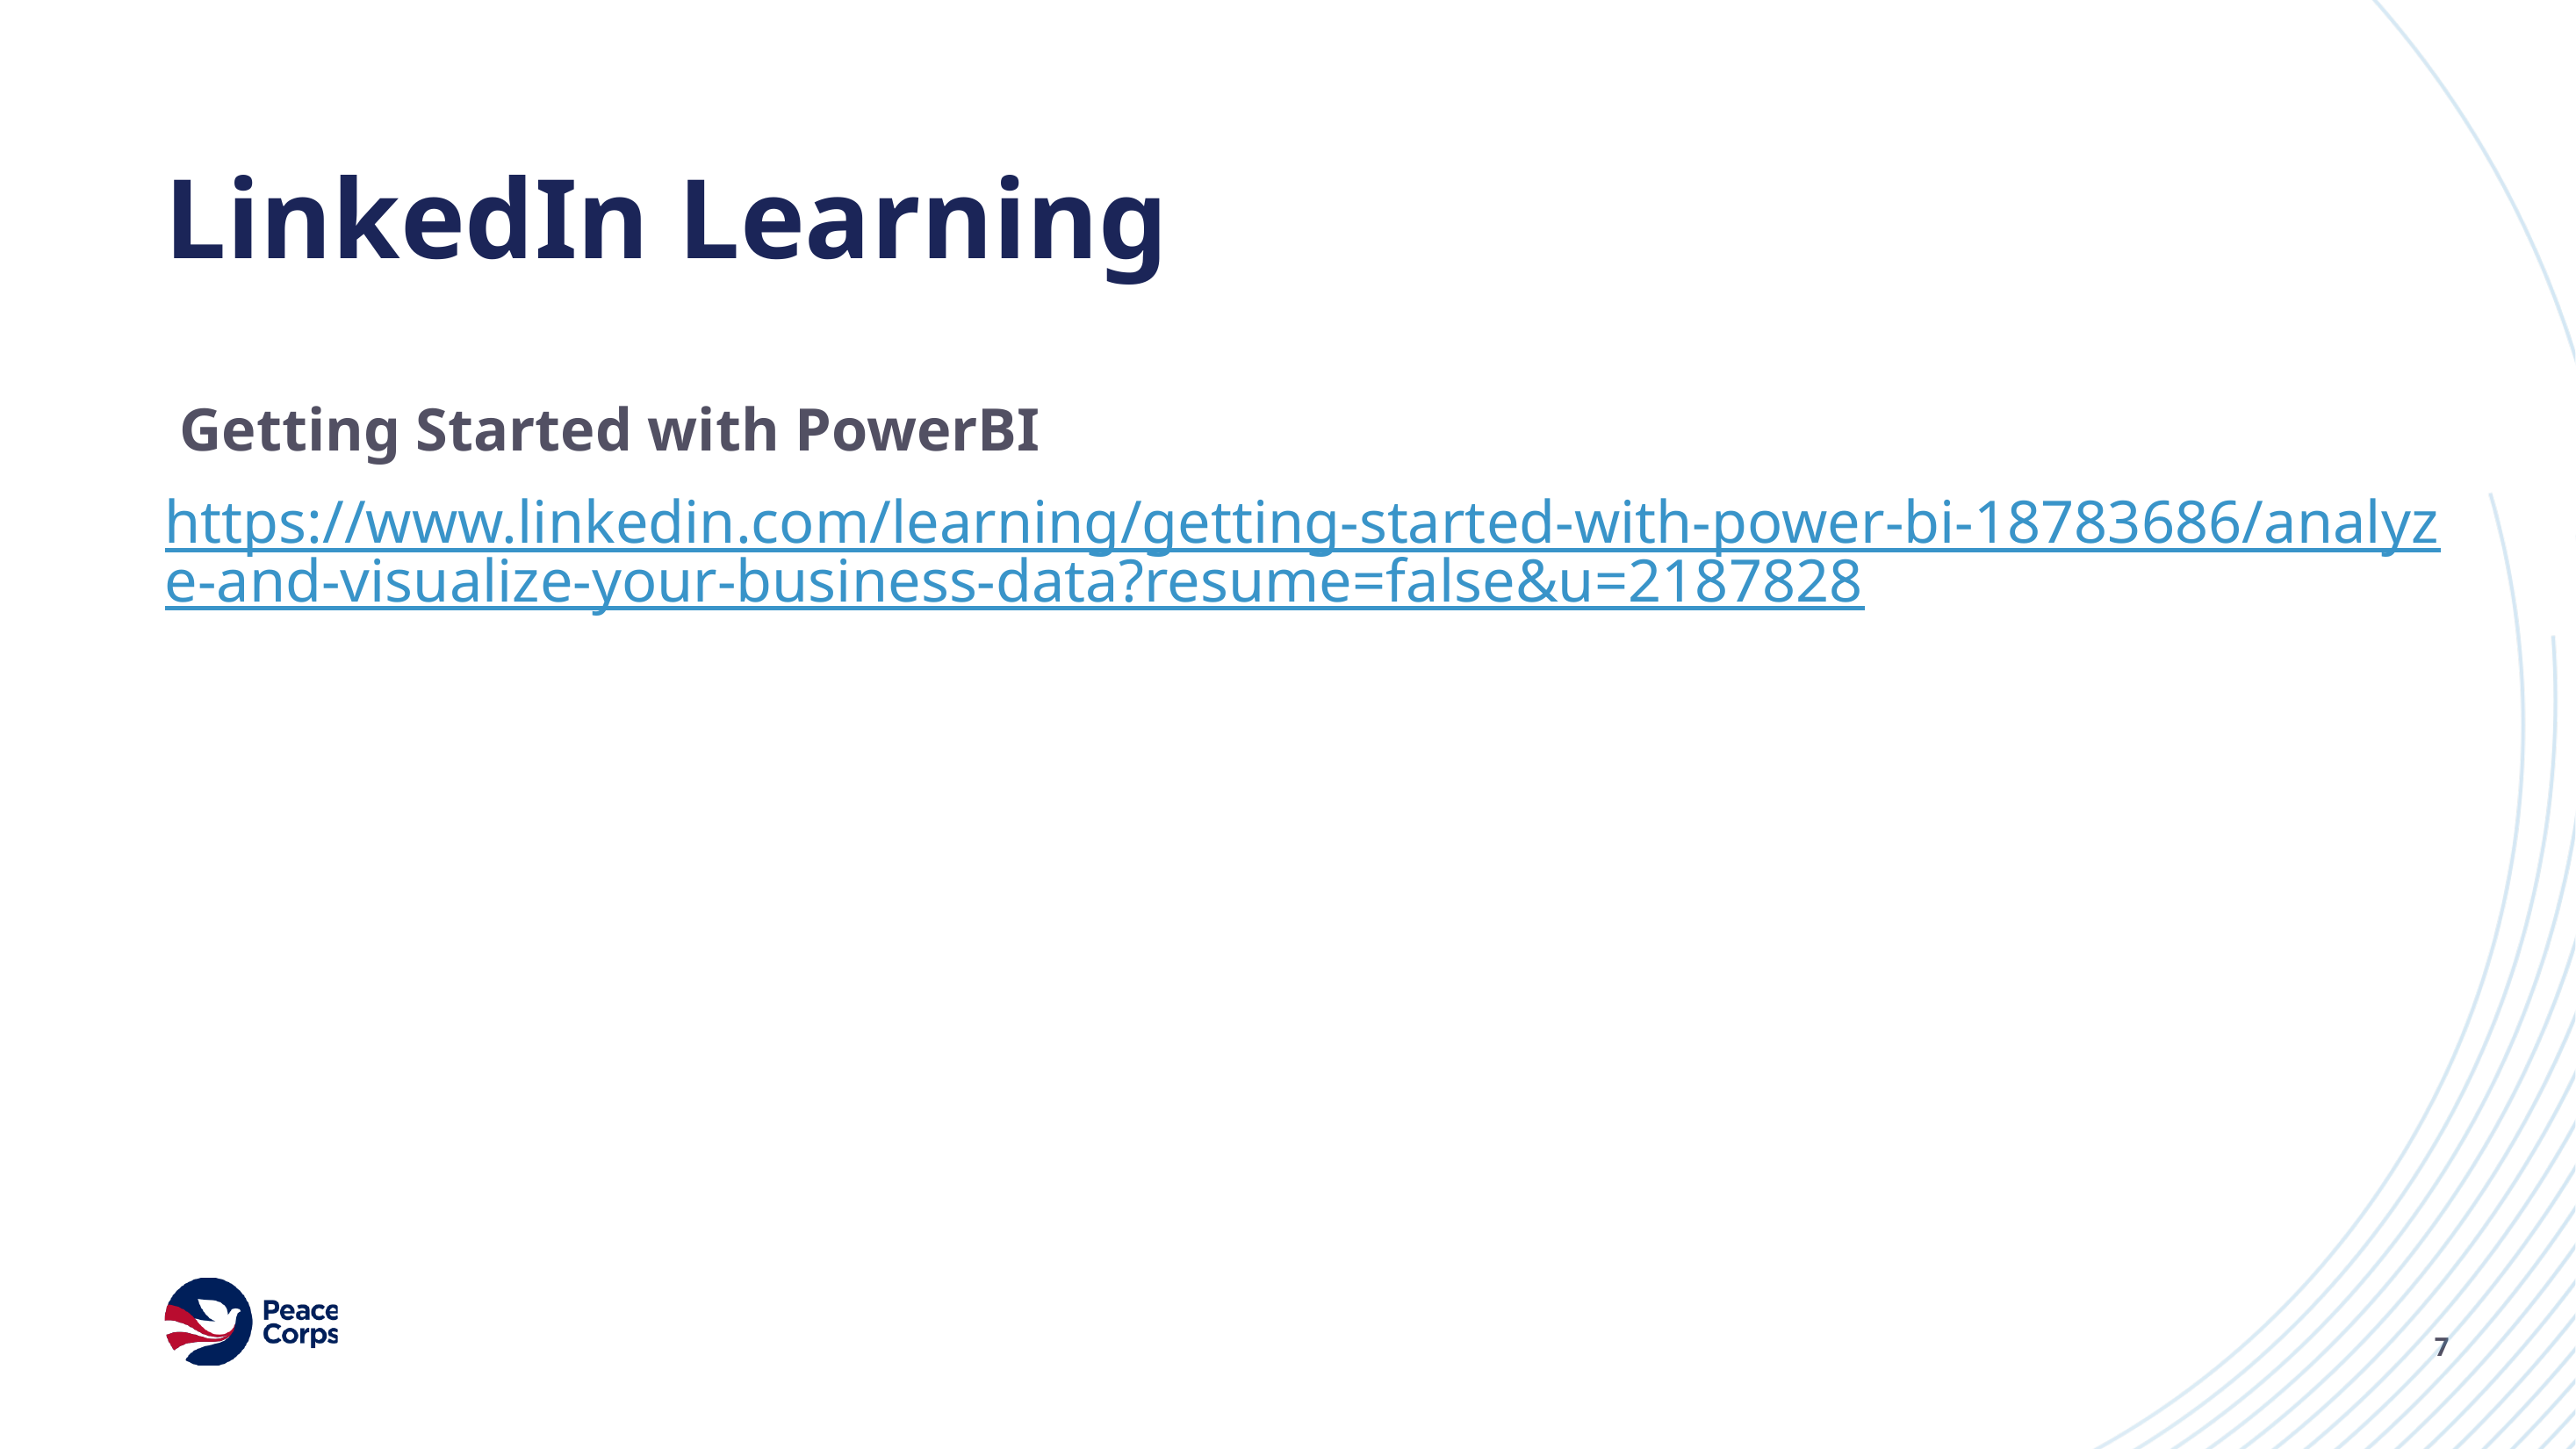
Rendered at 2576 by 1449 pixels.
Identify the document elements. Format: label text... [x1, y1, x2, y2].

title LinkedIn Learning [164, 171, 2447, 335]
slide_number 7 [1857, 1330, 2450, 1362]
list Getting Started with PowerBI https://www.linkedin.com/learning/getting-started-with-power-bi-18783686/analyze-and-visualize-your-business-data?resume=false&u=2187828 [164, 392, 2450, 1244]
picture [1971, 0, 2576, 1449]
